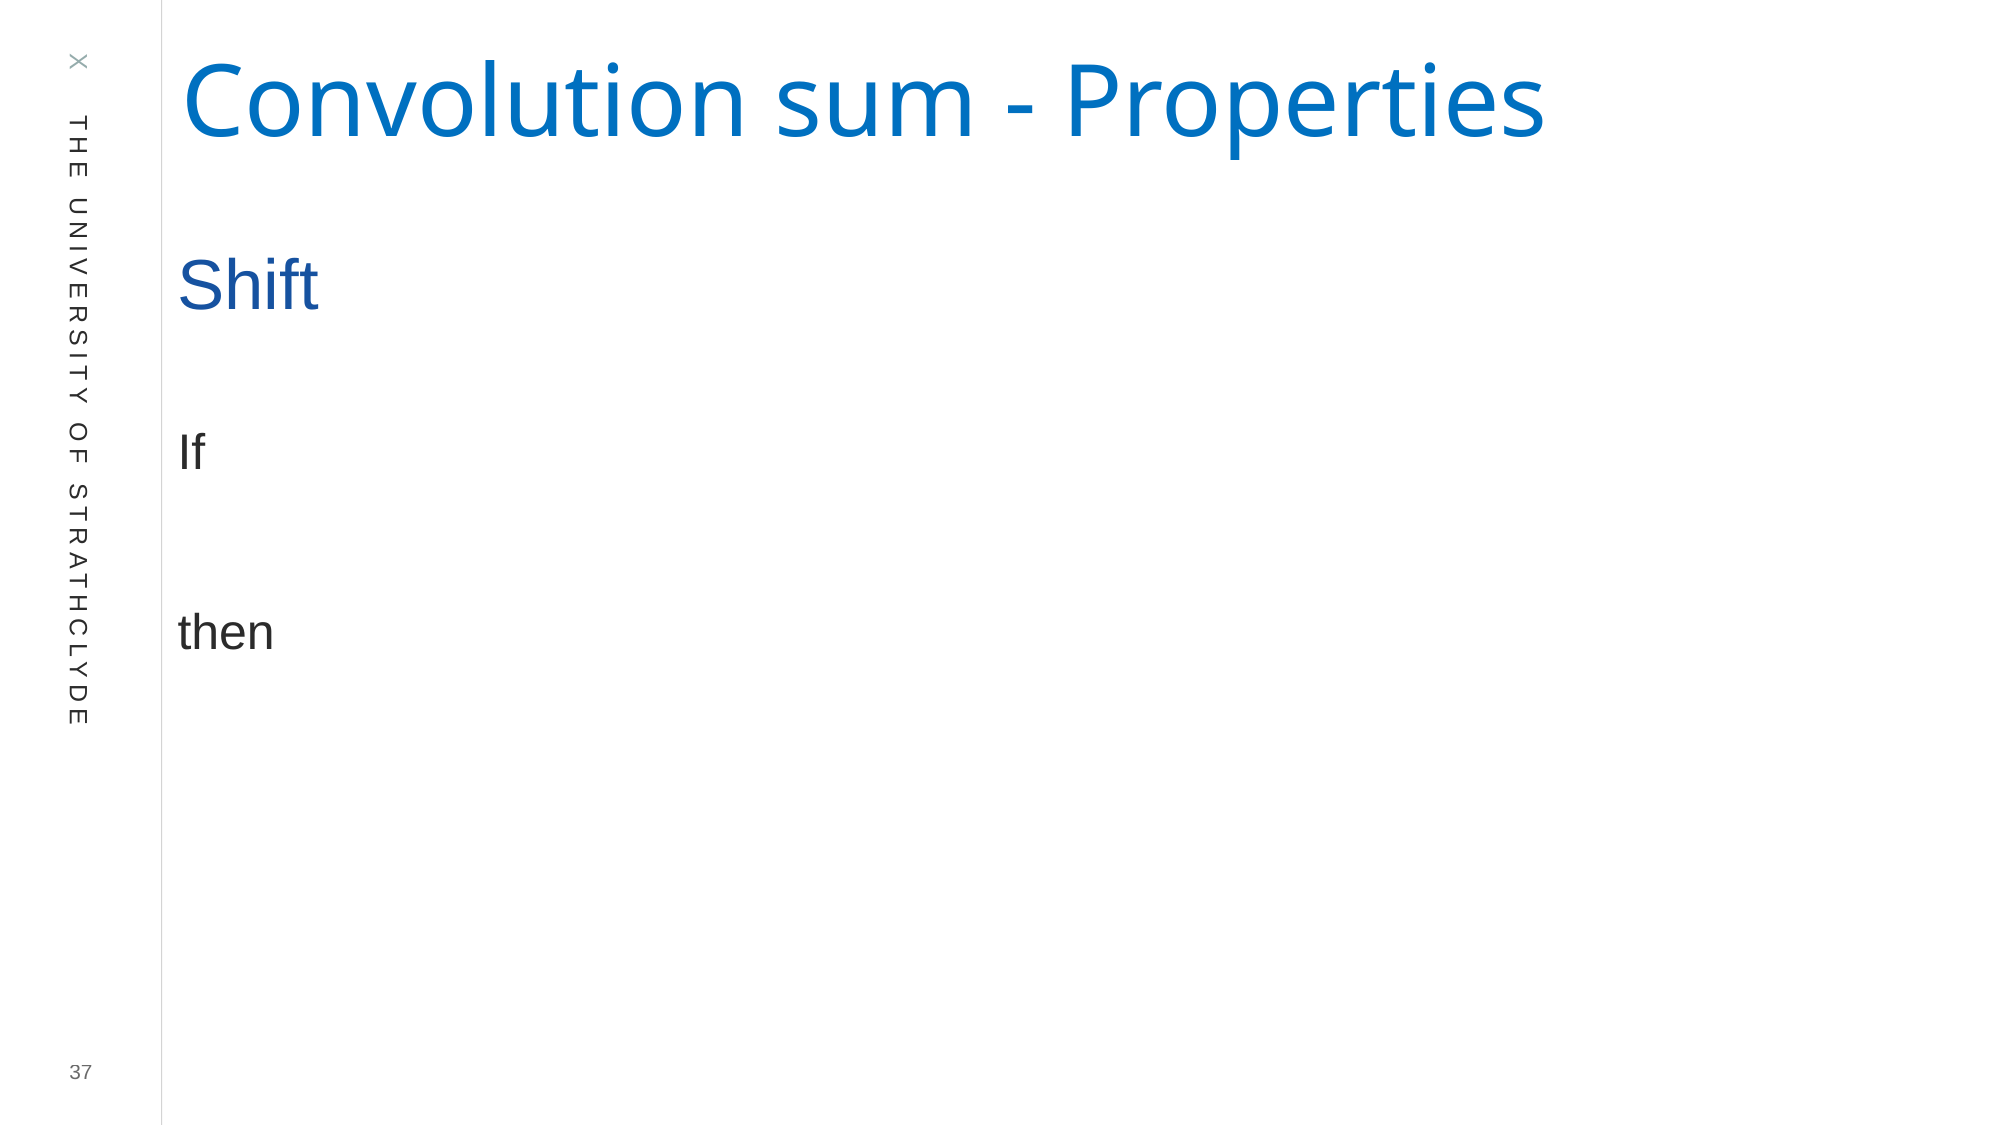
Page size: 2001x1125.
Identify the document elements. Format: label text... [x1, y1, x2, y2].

title Convolution sum - Properties [180, 28, 1962, 182]
text_box Shift [162, 230, 1980, 331]
slide_number 37 [38, 1052, 123, 1091]
